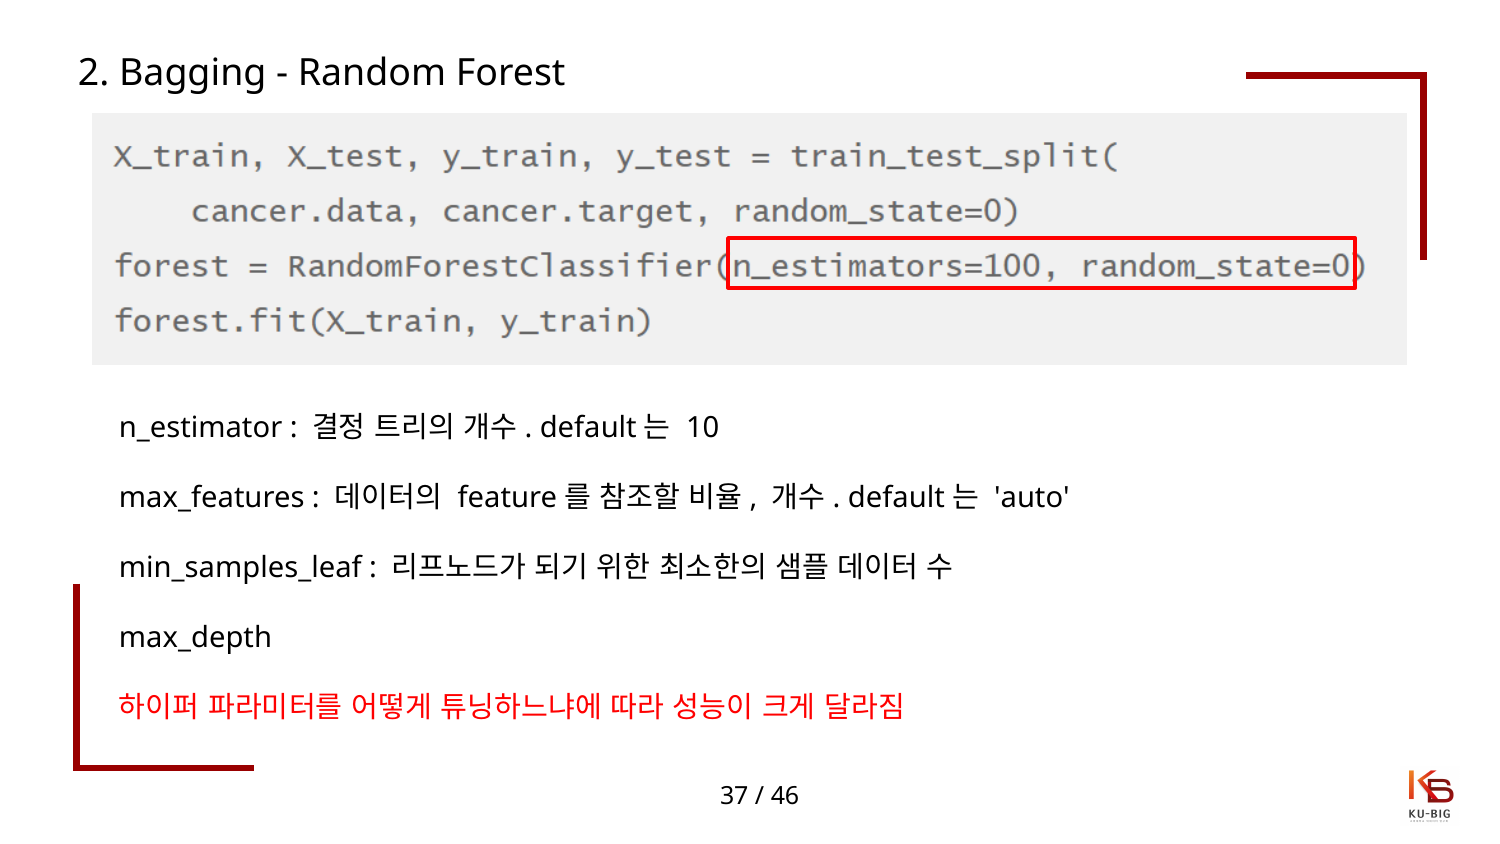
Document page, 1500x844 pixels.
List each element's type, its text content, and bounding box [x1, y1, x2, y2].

text_box 2. Bagging - Random Forest [63, 40, 853, 101]
slide_number 37 / 46 [705, 763, 819, 829]
picture [92, 113, 1408, 365]
picture [1400, 766, 1460, 826]
text_box n_estimator : 결정 트리의 개수. default는 10 max_features : 데이터의 feature를 참조할 비율, 개수. default는 'auto' min_samples_leaf : 리프노드가 되기 위한 최소한의 샘플 데이터 수 max_depth 하이퍼 파라미터를 어떻게 튜닝하느냐에 따라 성능이 크게 달라짐 [104, 401, 1396, 731]
